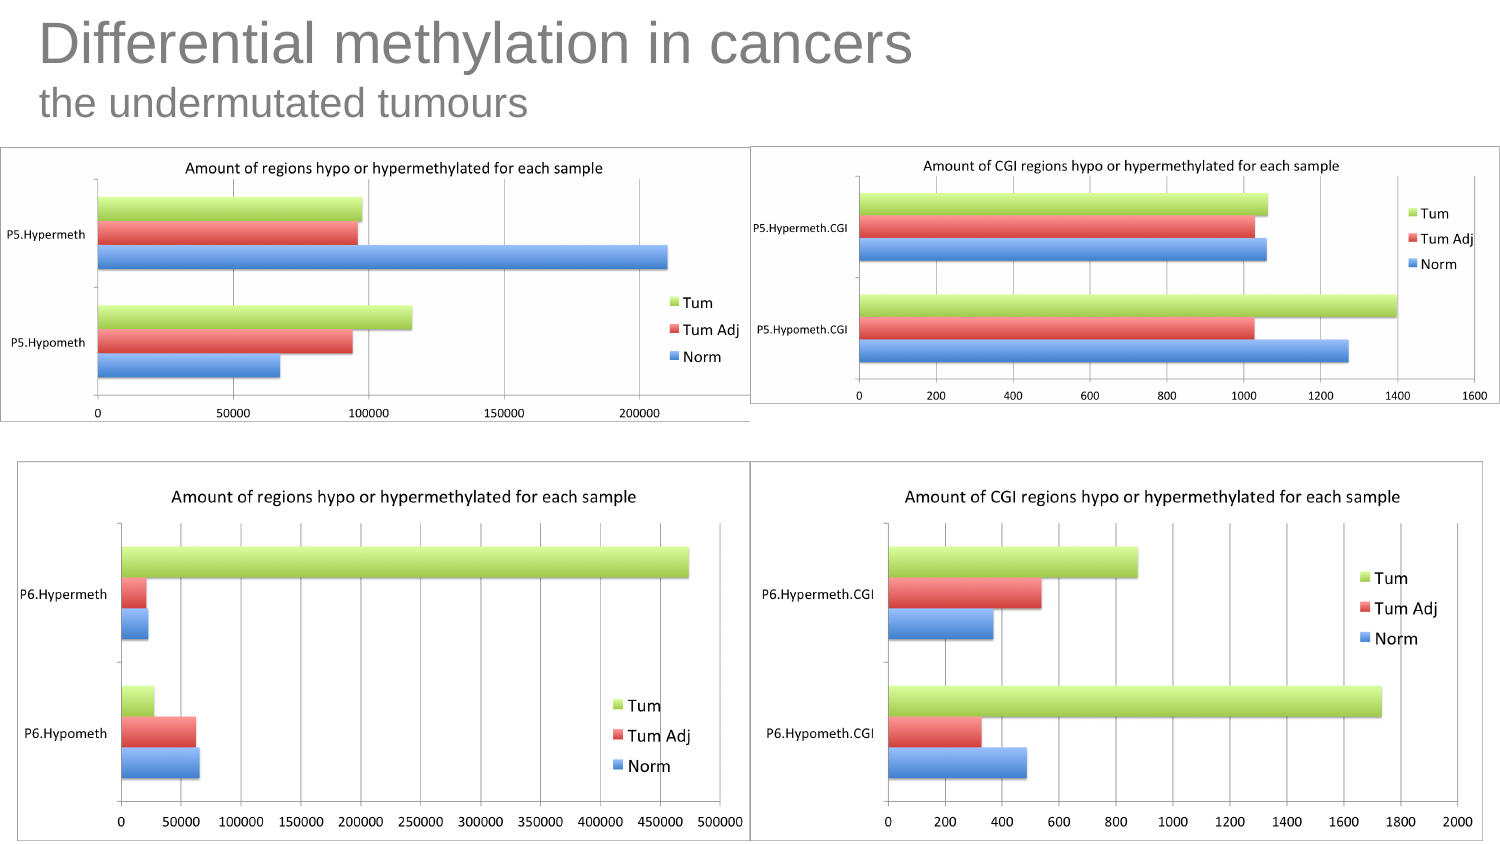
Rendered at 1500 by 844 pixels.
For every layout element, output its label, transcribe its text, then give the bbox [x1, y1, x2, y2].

title Differential methylation in cancers the undermutated tumours [24, 0, 1422, 85]
picture [0, 145, 1500, 423]
picture [17, 461, 1483, 841]
